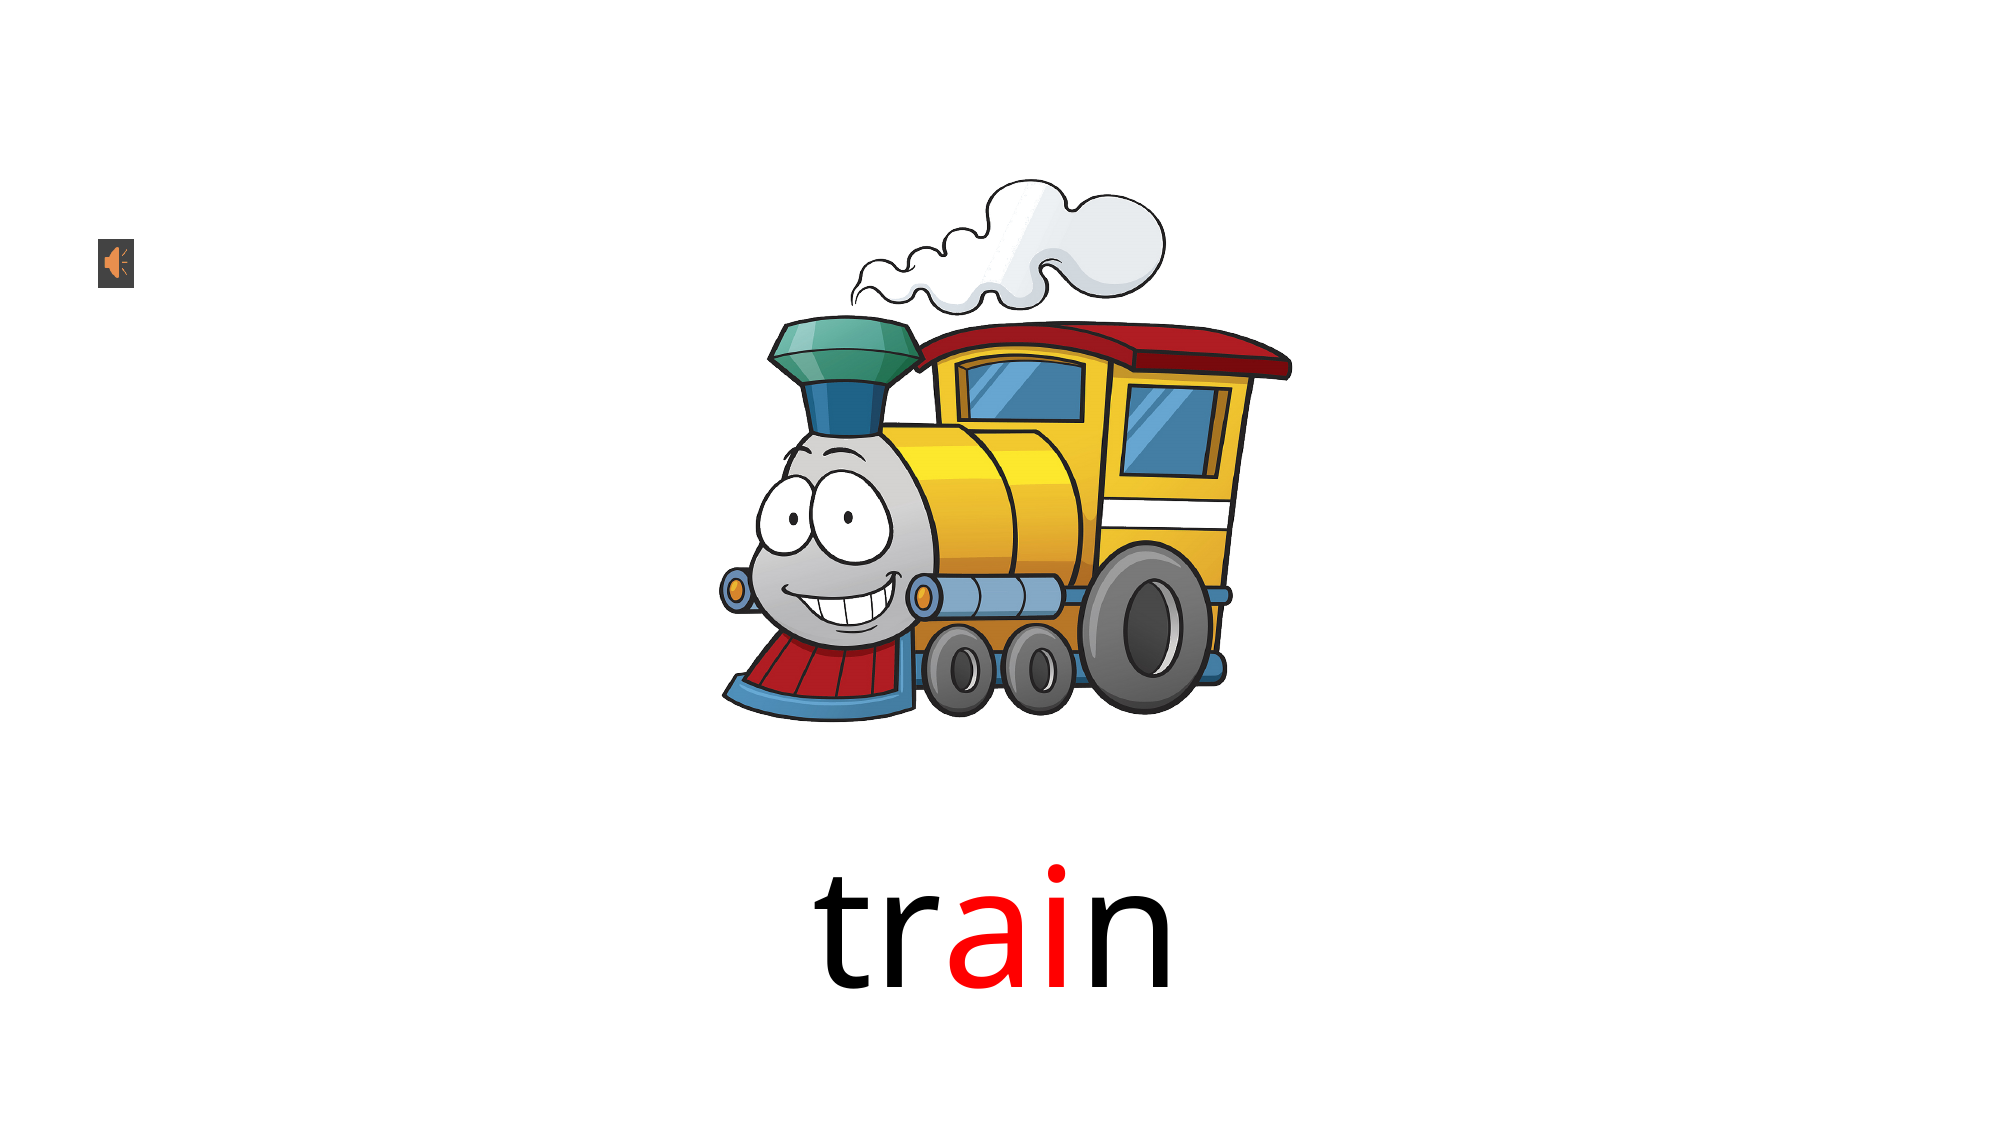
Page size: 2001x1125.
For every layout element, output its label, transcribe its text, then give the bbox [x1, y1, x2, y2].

picture [683, 173, 1317, 729]
picture [96, 237, 136, 290]
text_box train [798, 813, 1292, 1041]
